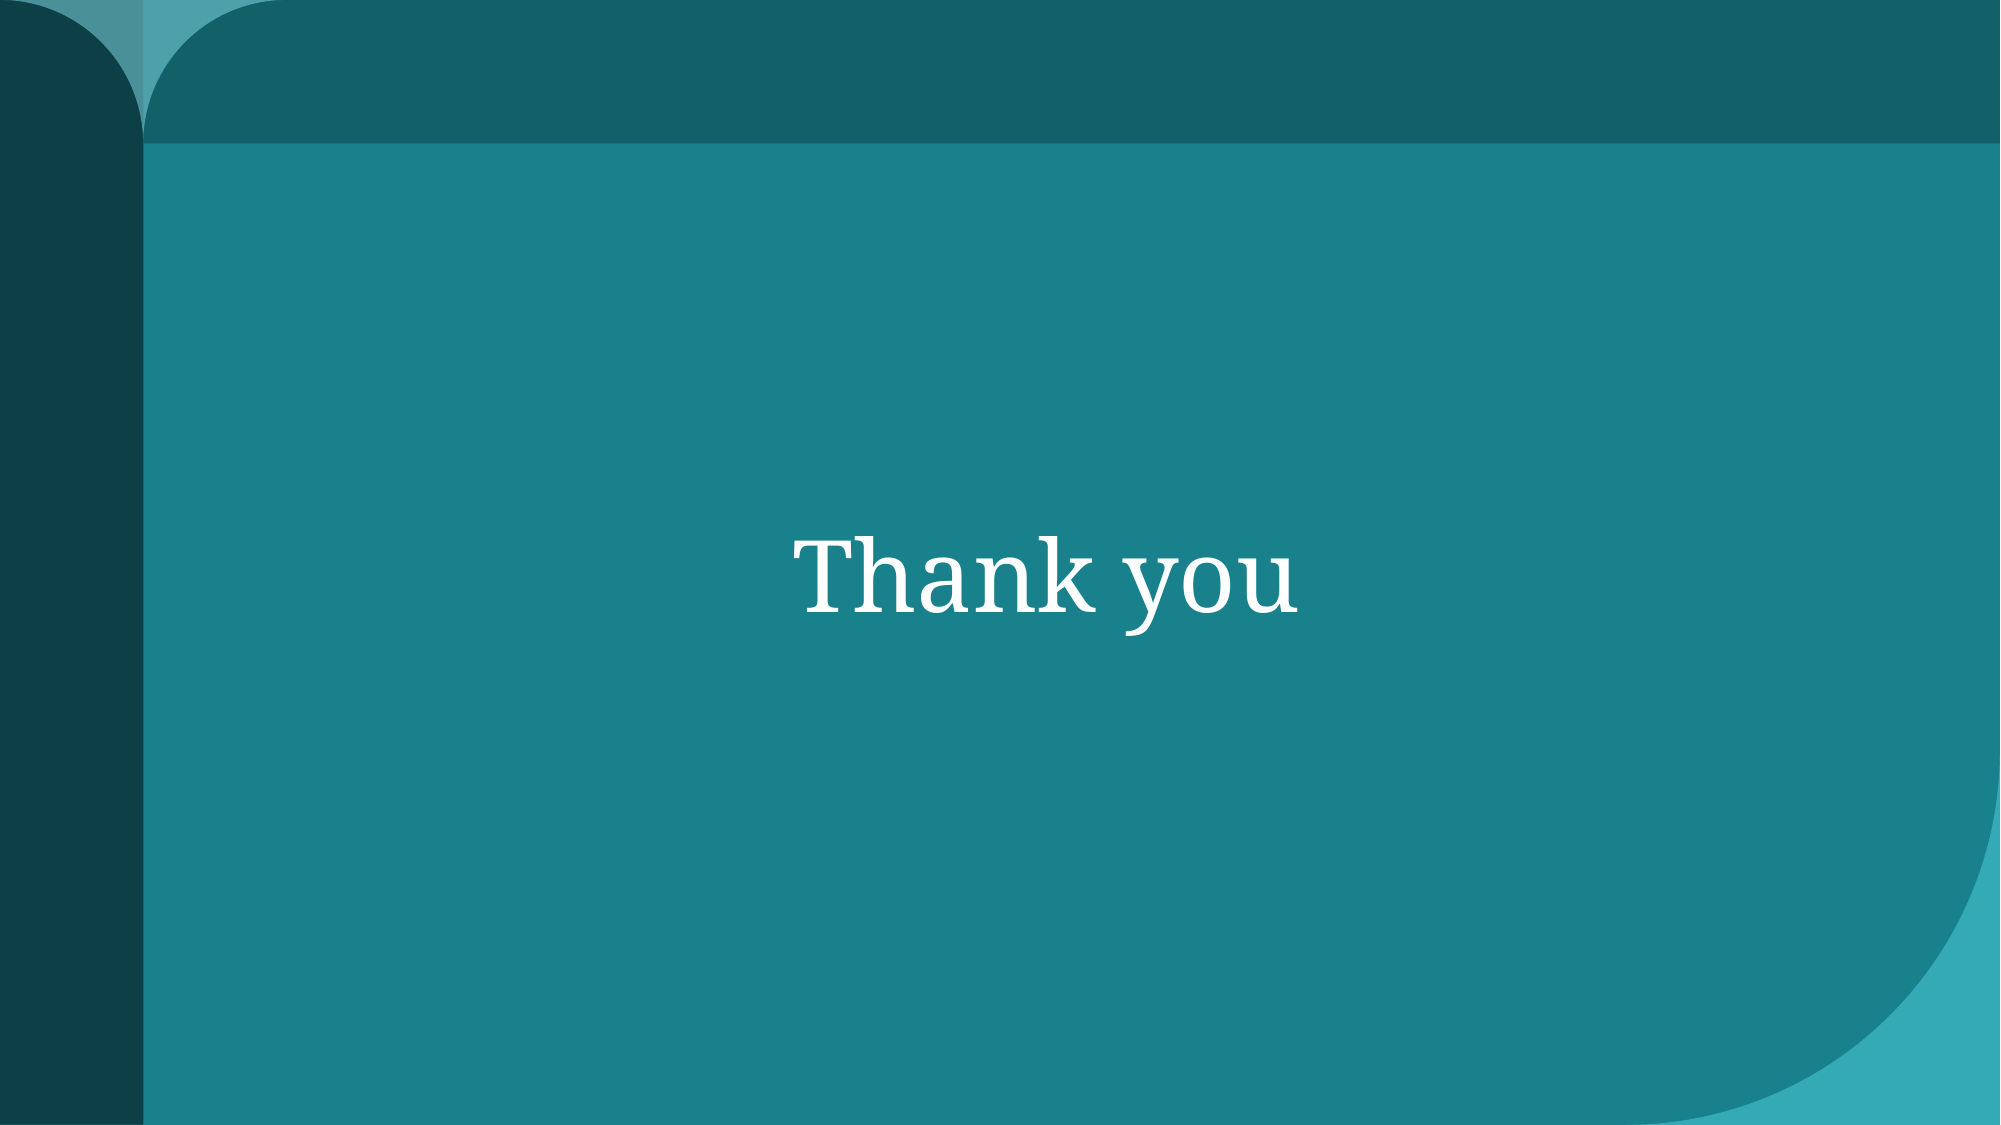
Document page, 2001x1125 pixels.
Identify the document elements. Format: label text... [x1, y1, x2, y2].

title Thank you [225, 178, 1868, 982]
